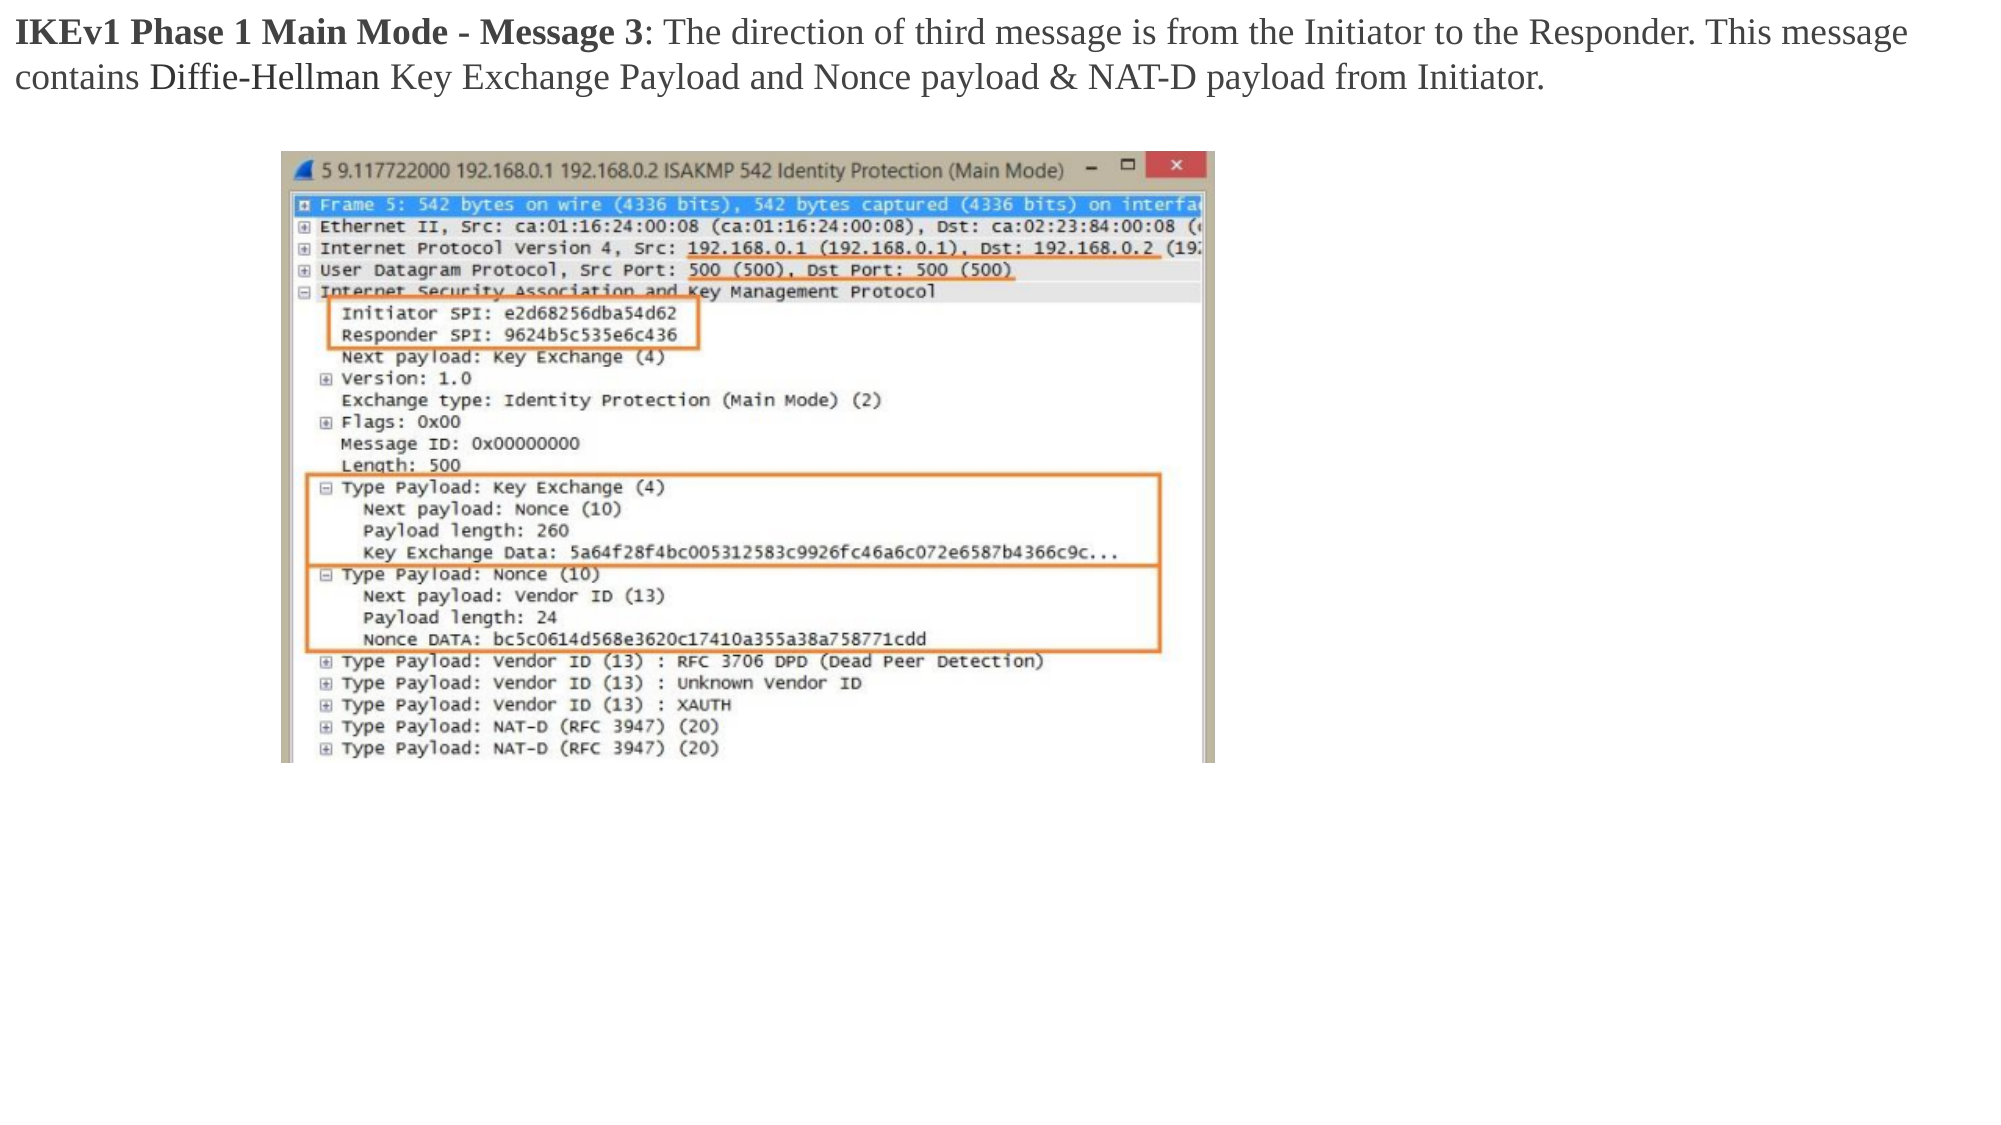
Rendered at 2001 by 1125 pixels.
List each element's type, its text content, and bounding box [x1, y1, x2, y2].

picture [281, 151, 1215, 763]
text_box IKEv1 Phase 1 Main Mode - Message 3: The direction of third message is from the Initiator to the Responder. This message contains Diffie-Hellman Key Exchange Payload and Nonce payload & NAT-D payload from Initiator. [0, 0, 2000, 150]
